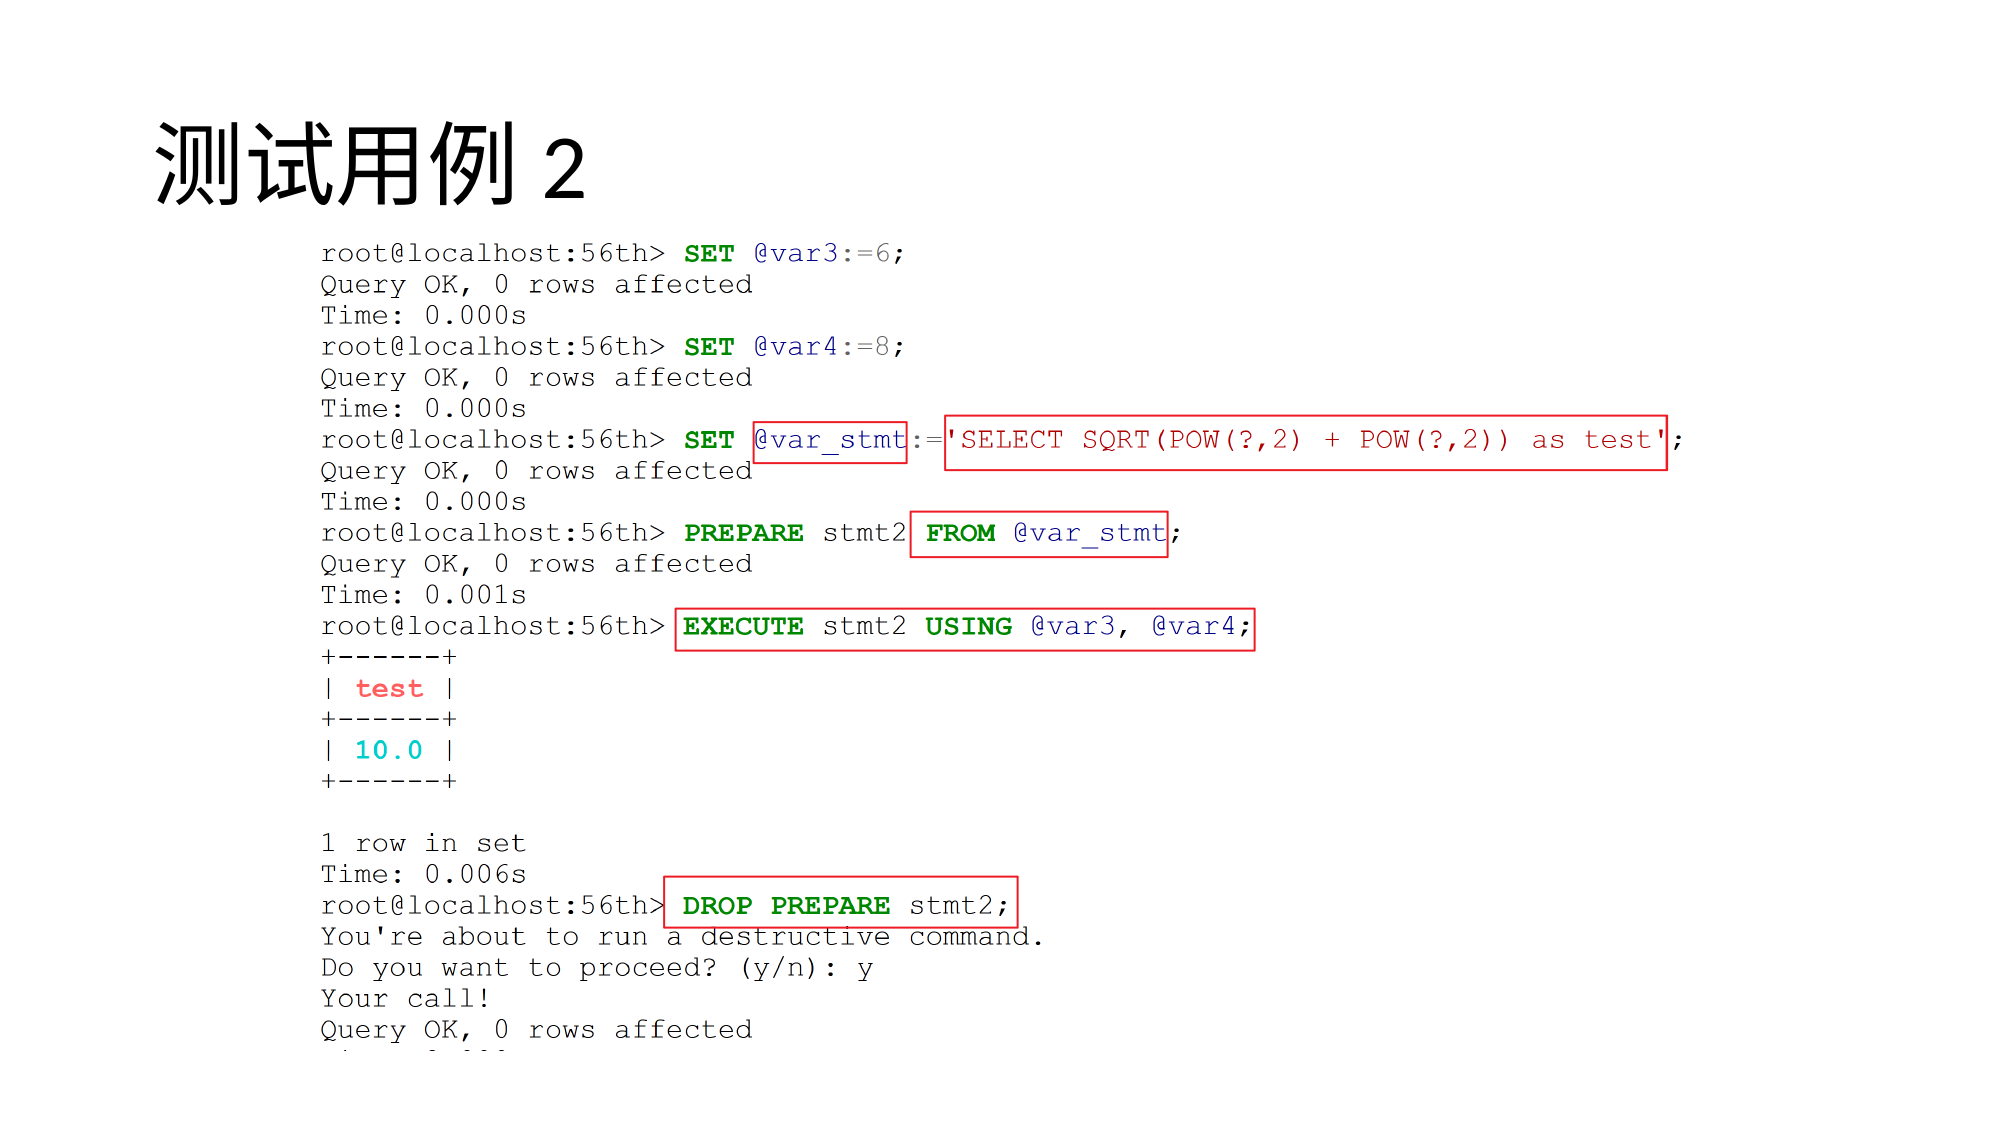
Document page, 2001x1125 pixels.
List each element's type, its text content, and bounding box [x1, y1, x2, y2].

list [319, 235, 1723, 1051]
title 测试用例2 [137, 59, 1863, 278]
